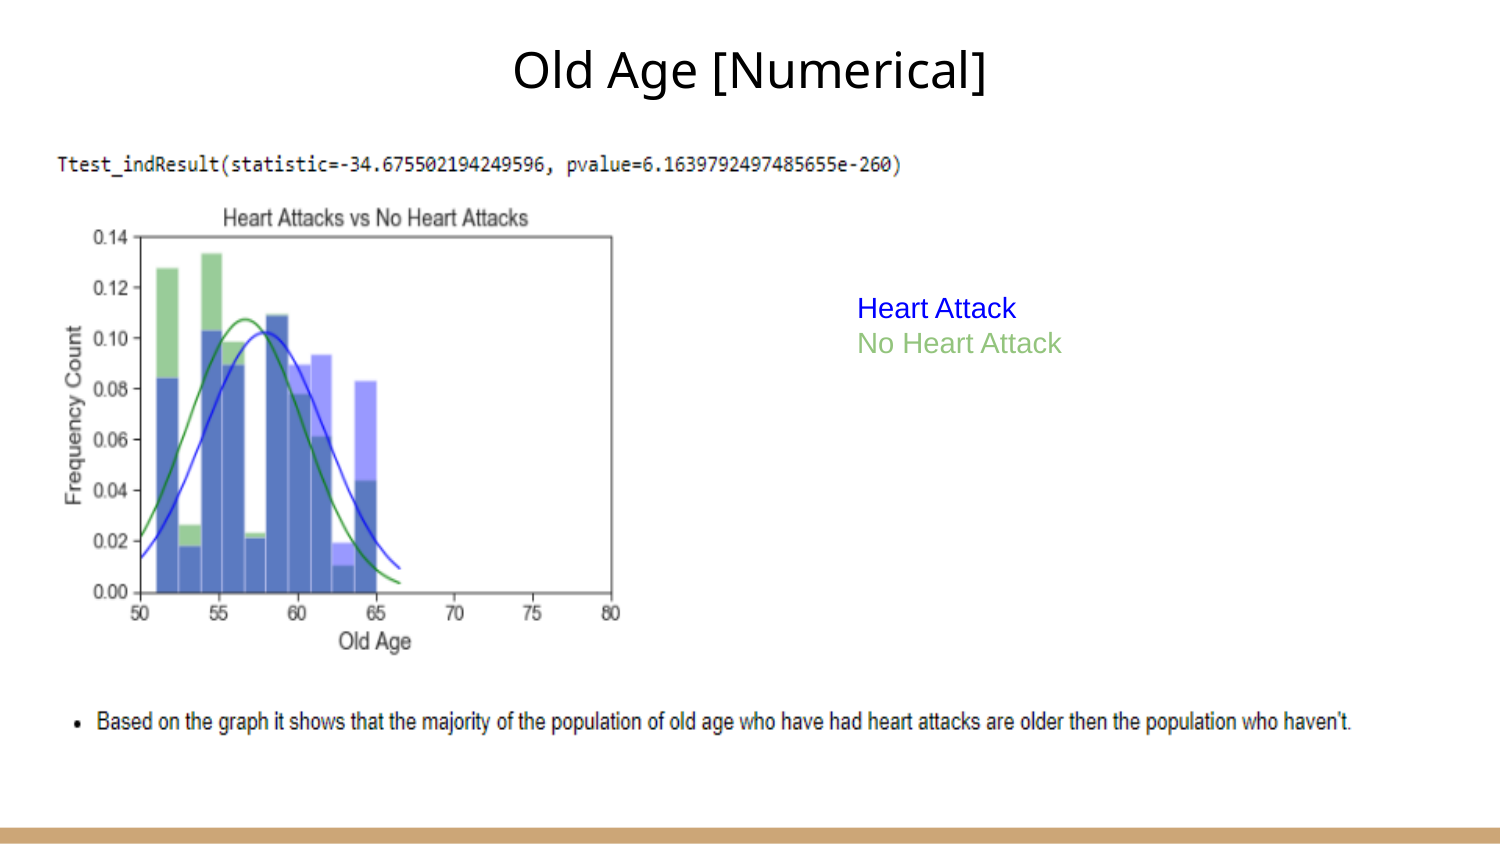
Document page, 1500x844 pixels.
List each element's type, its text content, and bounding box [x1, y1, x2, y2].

title Old Age [Numerical] [51, 0, 1449, 137]
picture [50, 149, 1394, 759]
